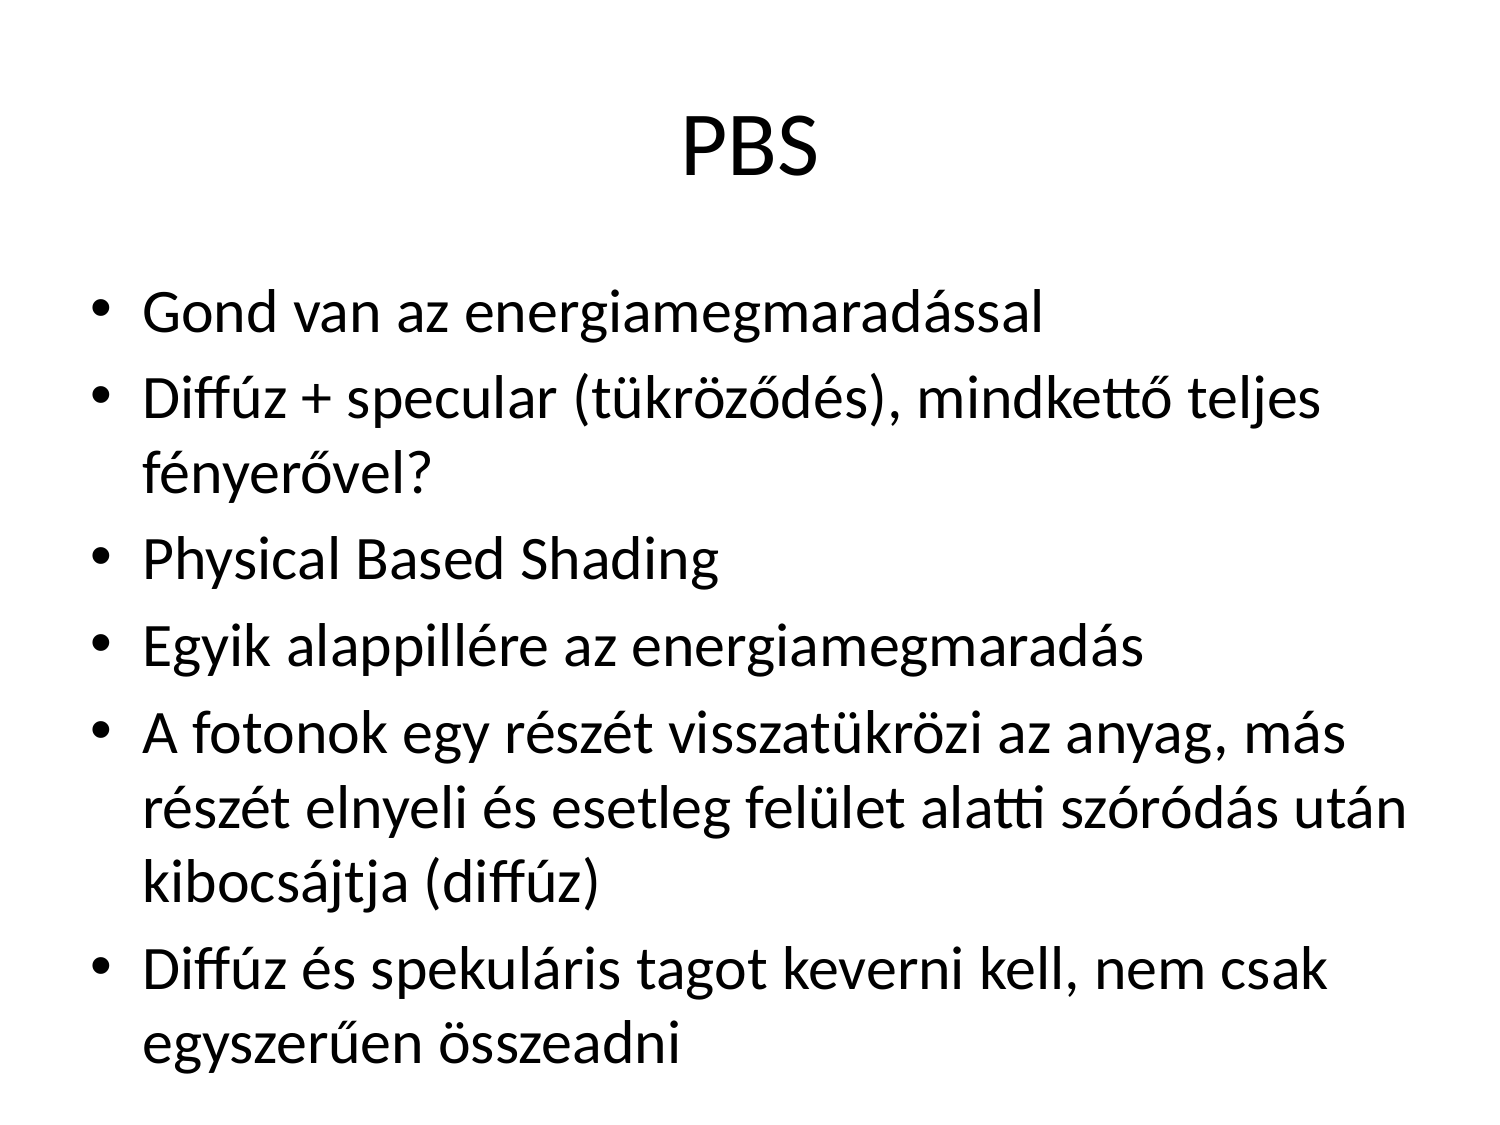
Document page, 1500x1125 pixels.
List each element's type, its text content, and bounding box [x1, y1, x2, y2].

list Gond van az energiamegmaradással Diffúz + specular (tükröződés), mindkettő teljes fényerővel? Physical Based Shading Egyik alappillére az energiamegmaradás A fotonok egy részét visszatükrözi az anyag, más részét elnyeli és esetleg felület alatti szóródás után kibocsájtja (diffúz) Diffúz és spekuláris tagot keverni kell, nem csak egyszerűen összeadni [75, 262, 1425, 1088]
title PBS [75, 45, 1425, 233]
